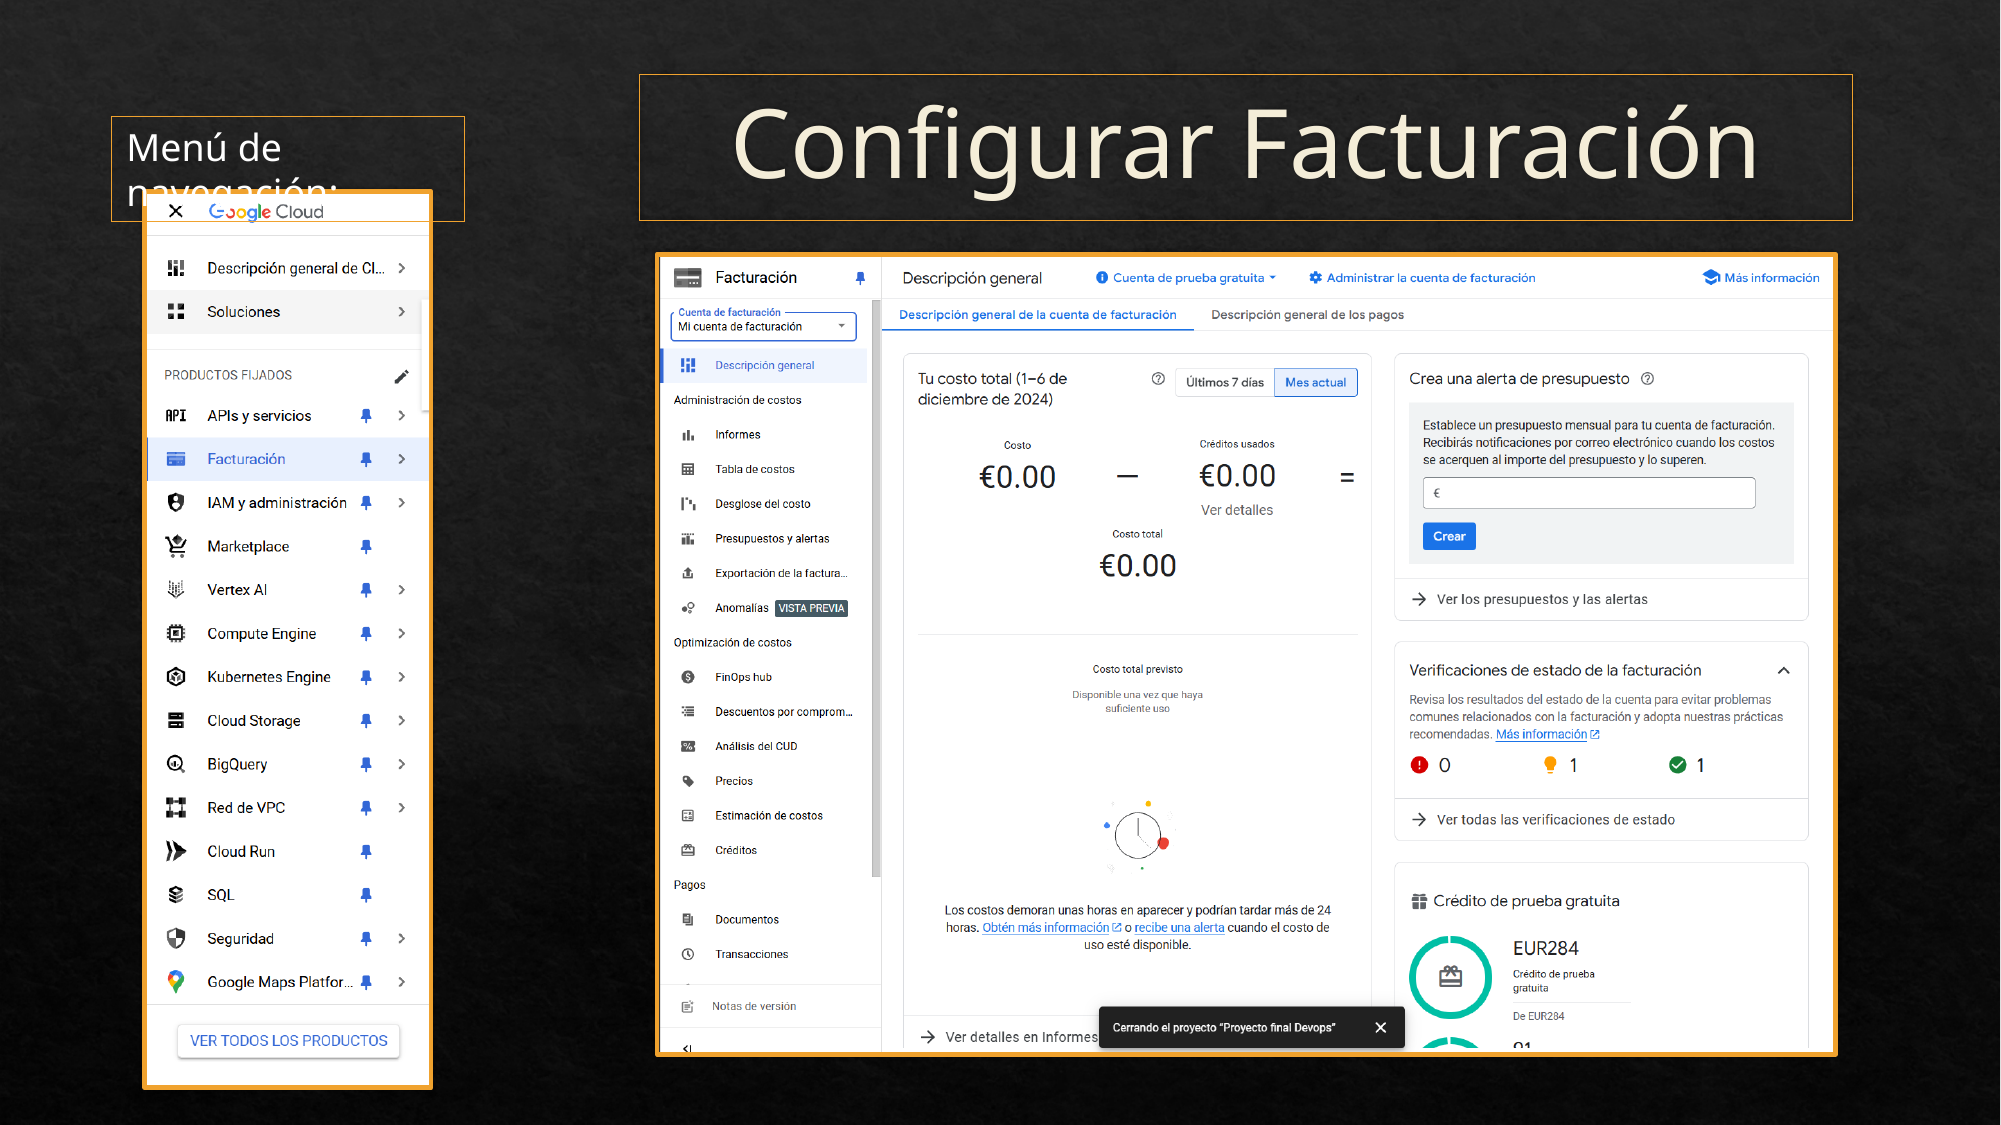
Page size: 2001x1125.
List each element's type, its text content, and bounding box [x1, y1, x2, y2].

title Configurar Facturación [639, 74, 1853, 221]
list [659, 256, 1834, 1053]
text_box Menú de navegación: [111, 116, 465, 222]
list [146, 193, 429, 1086]
